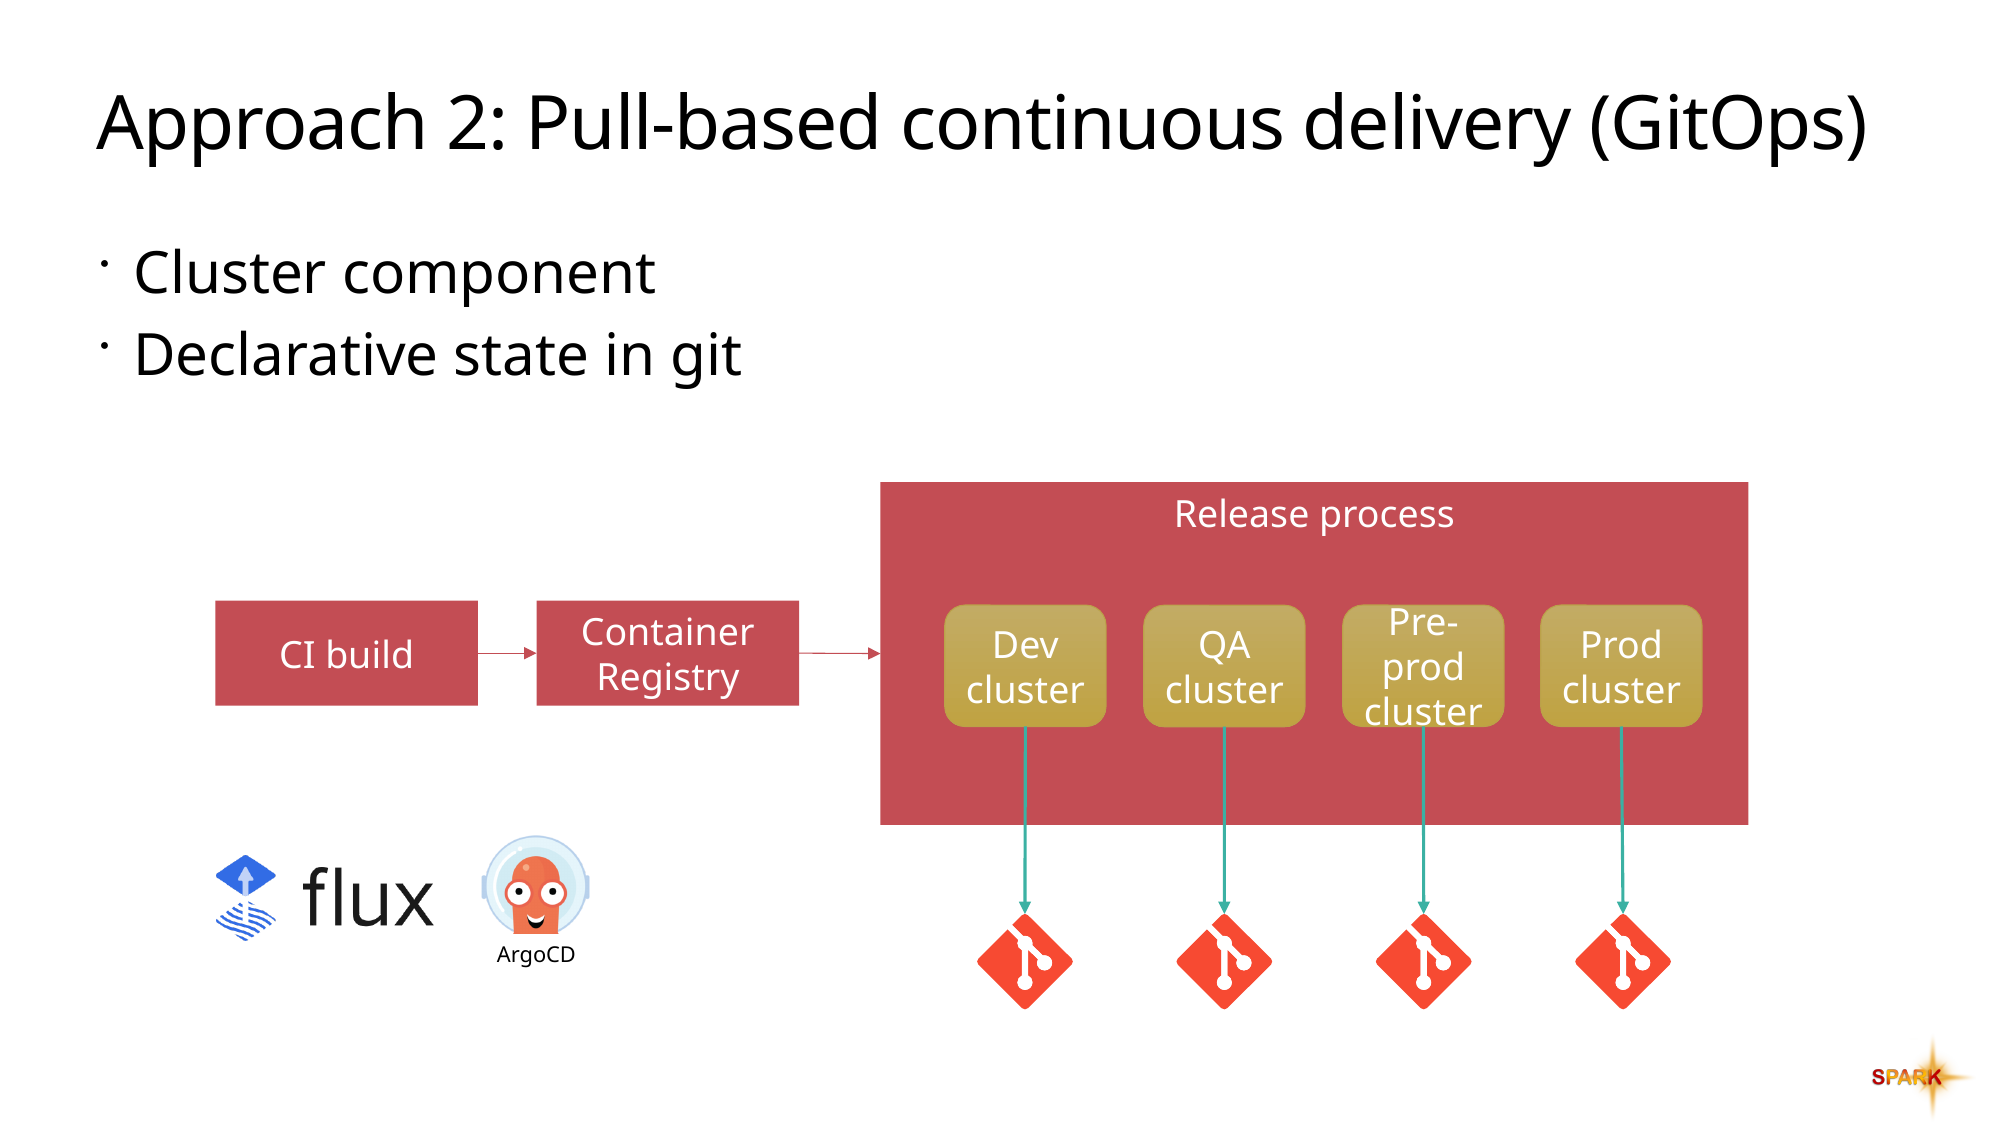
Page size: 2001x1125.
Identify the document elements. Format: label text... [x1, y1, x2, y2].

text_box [213, 481, 1749, 1010]
title Approach 2: Pull-based continuous delivery (GitOps) [96, 75, 1905, 166]
picture [1838, 1028, 1976, 1125]
list Cluster component Declarative state in git [95, 235, 1904, 1029]
